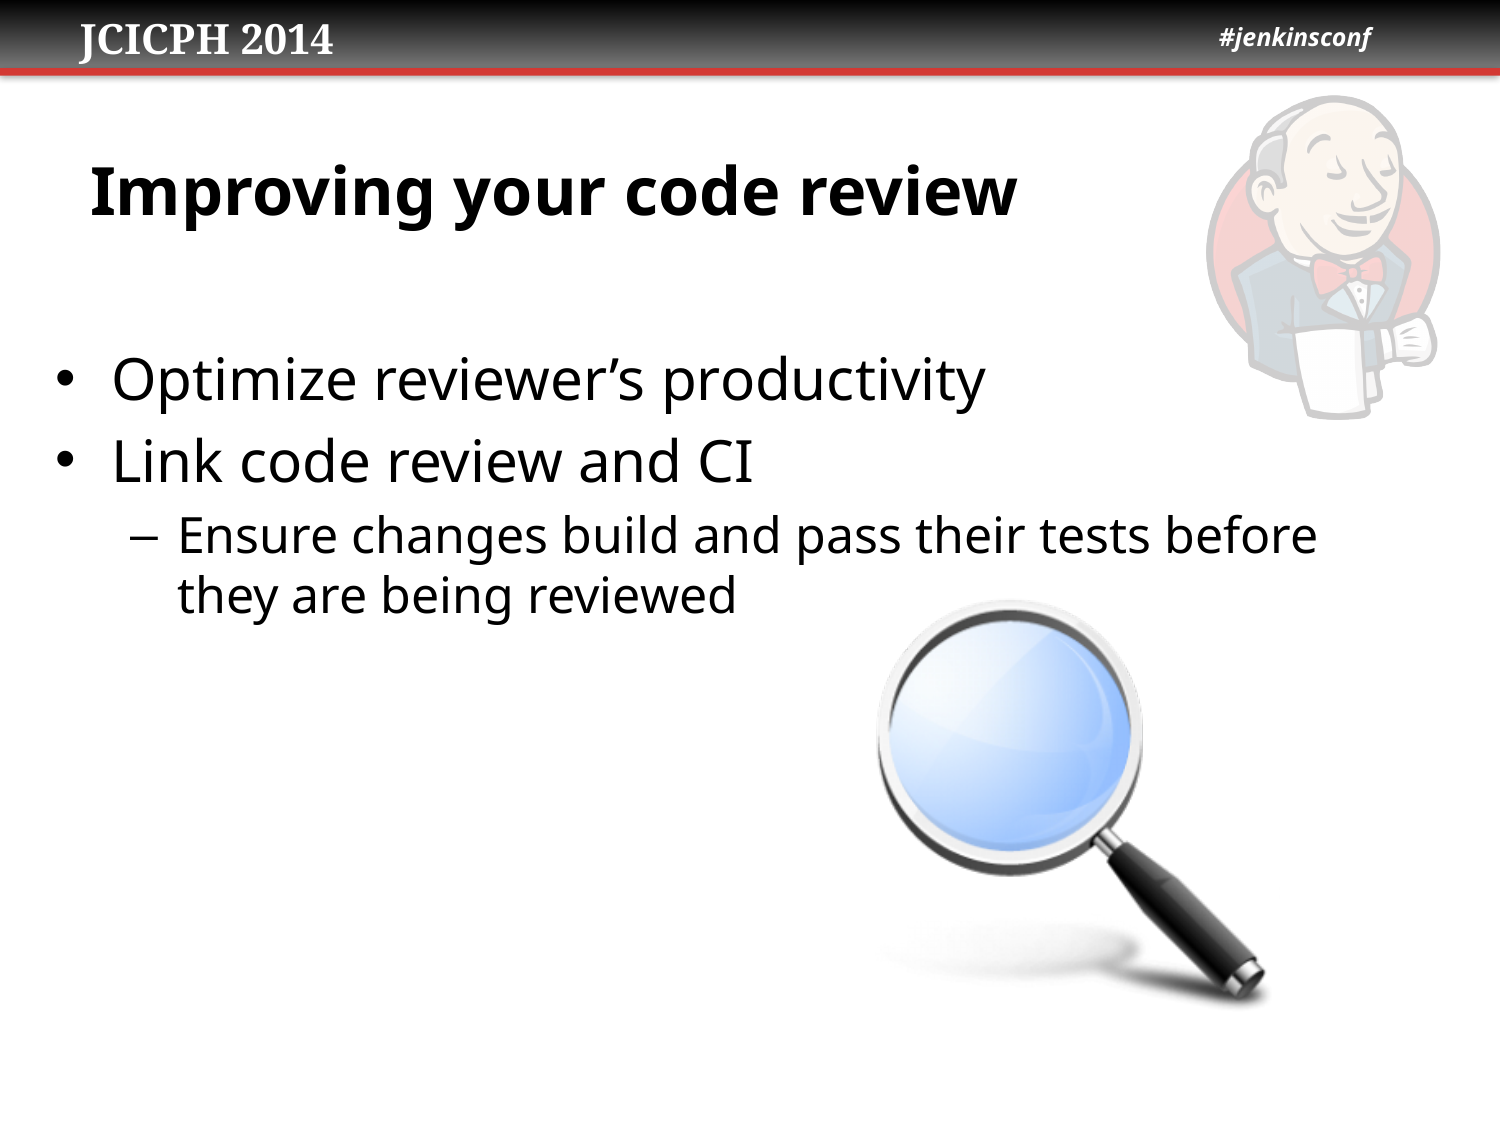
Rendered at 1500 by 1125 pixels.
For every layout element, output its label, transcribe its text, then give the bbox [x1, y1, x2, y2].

list Optimize reviewer’s productivity Link code review and CI Ensure changes build and pass their tests before they are being reviewed [40, 334, 1391, 1043]
picture [862, 596, 1281, 1015]
title Improving your code review [75, 95, 1425, 283]
